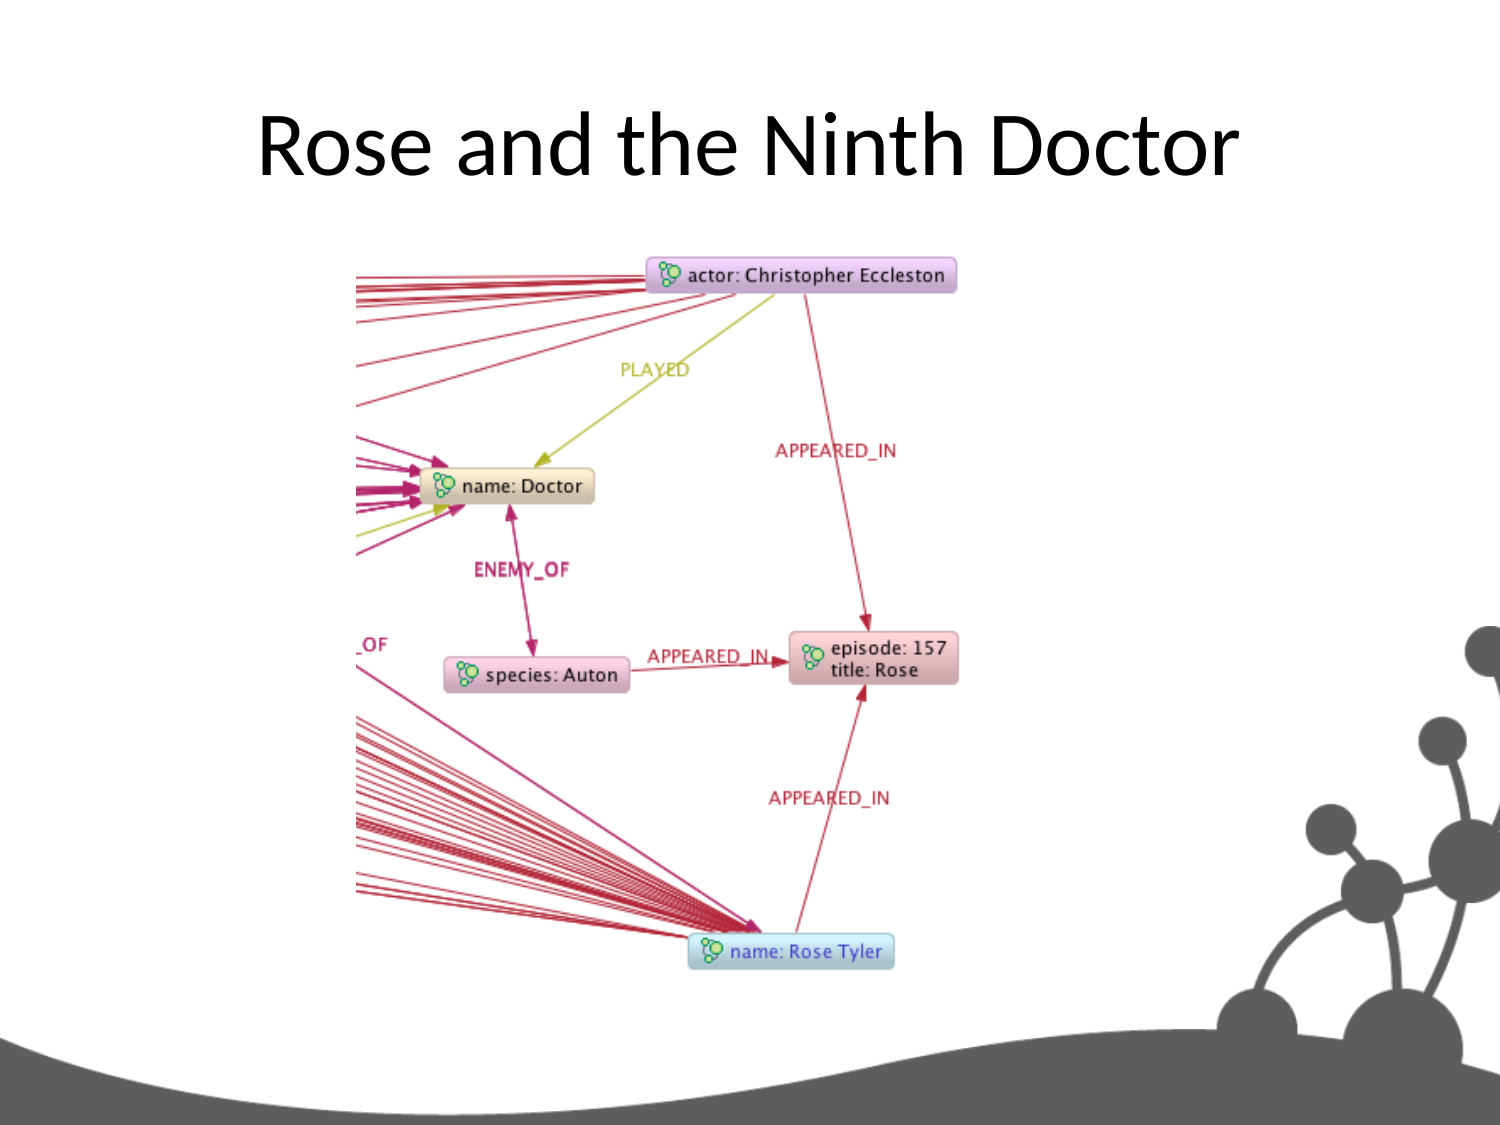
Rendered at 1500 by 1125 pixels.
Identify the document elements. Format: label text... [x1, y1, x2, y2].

picture [356, 208, 993, 1009]
title Rose and the Ninth Doctor [75, 45, 1425, 233]
